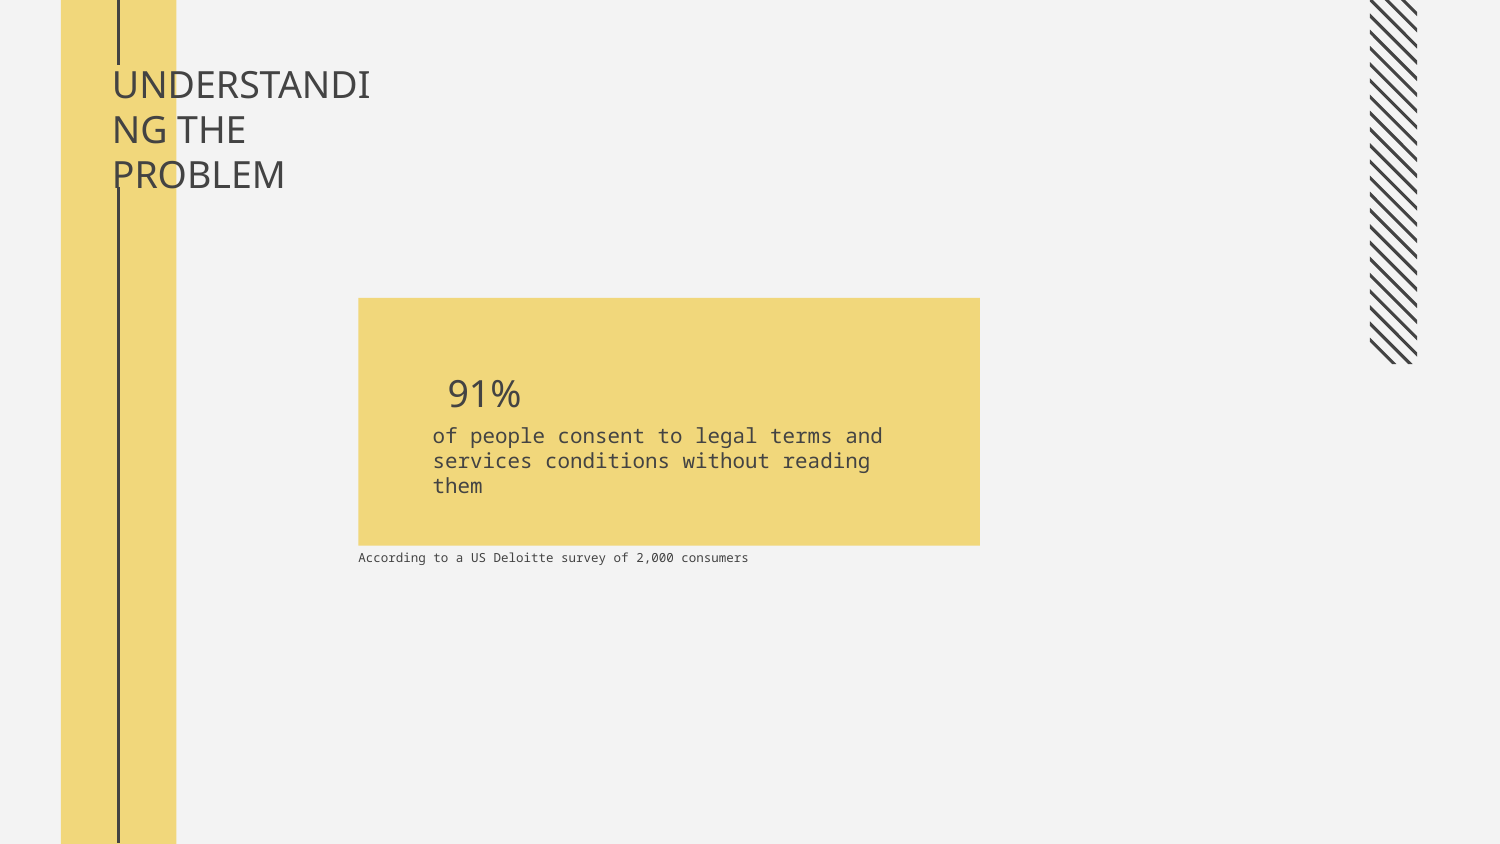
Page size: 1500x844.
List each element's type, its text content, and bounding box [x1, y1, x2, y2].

text_box [358, 297, 980, 546]
text_box of people consent to legal terms and services conditions without reading them [432, 421, 920, 473]
text_box According to a US Deloitte survey of 2,000 consumers [358, 545, 750, 569]
title UNDERSTANDING THE PROBLEM [96, 67, 406, 190]
title 91% [432, 360, 980, 425]
